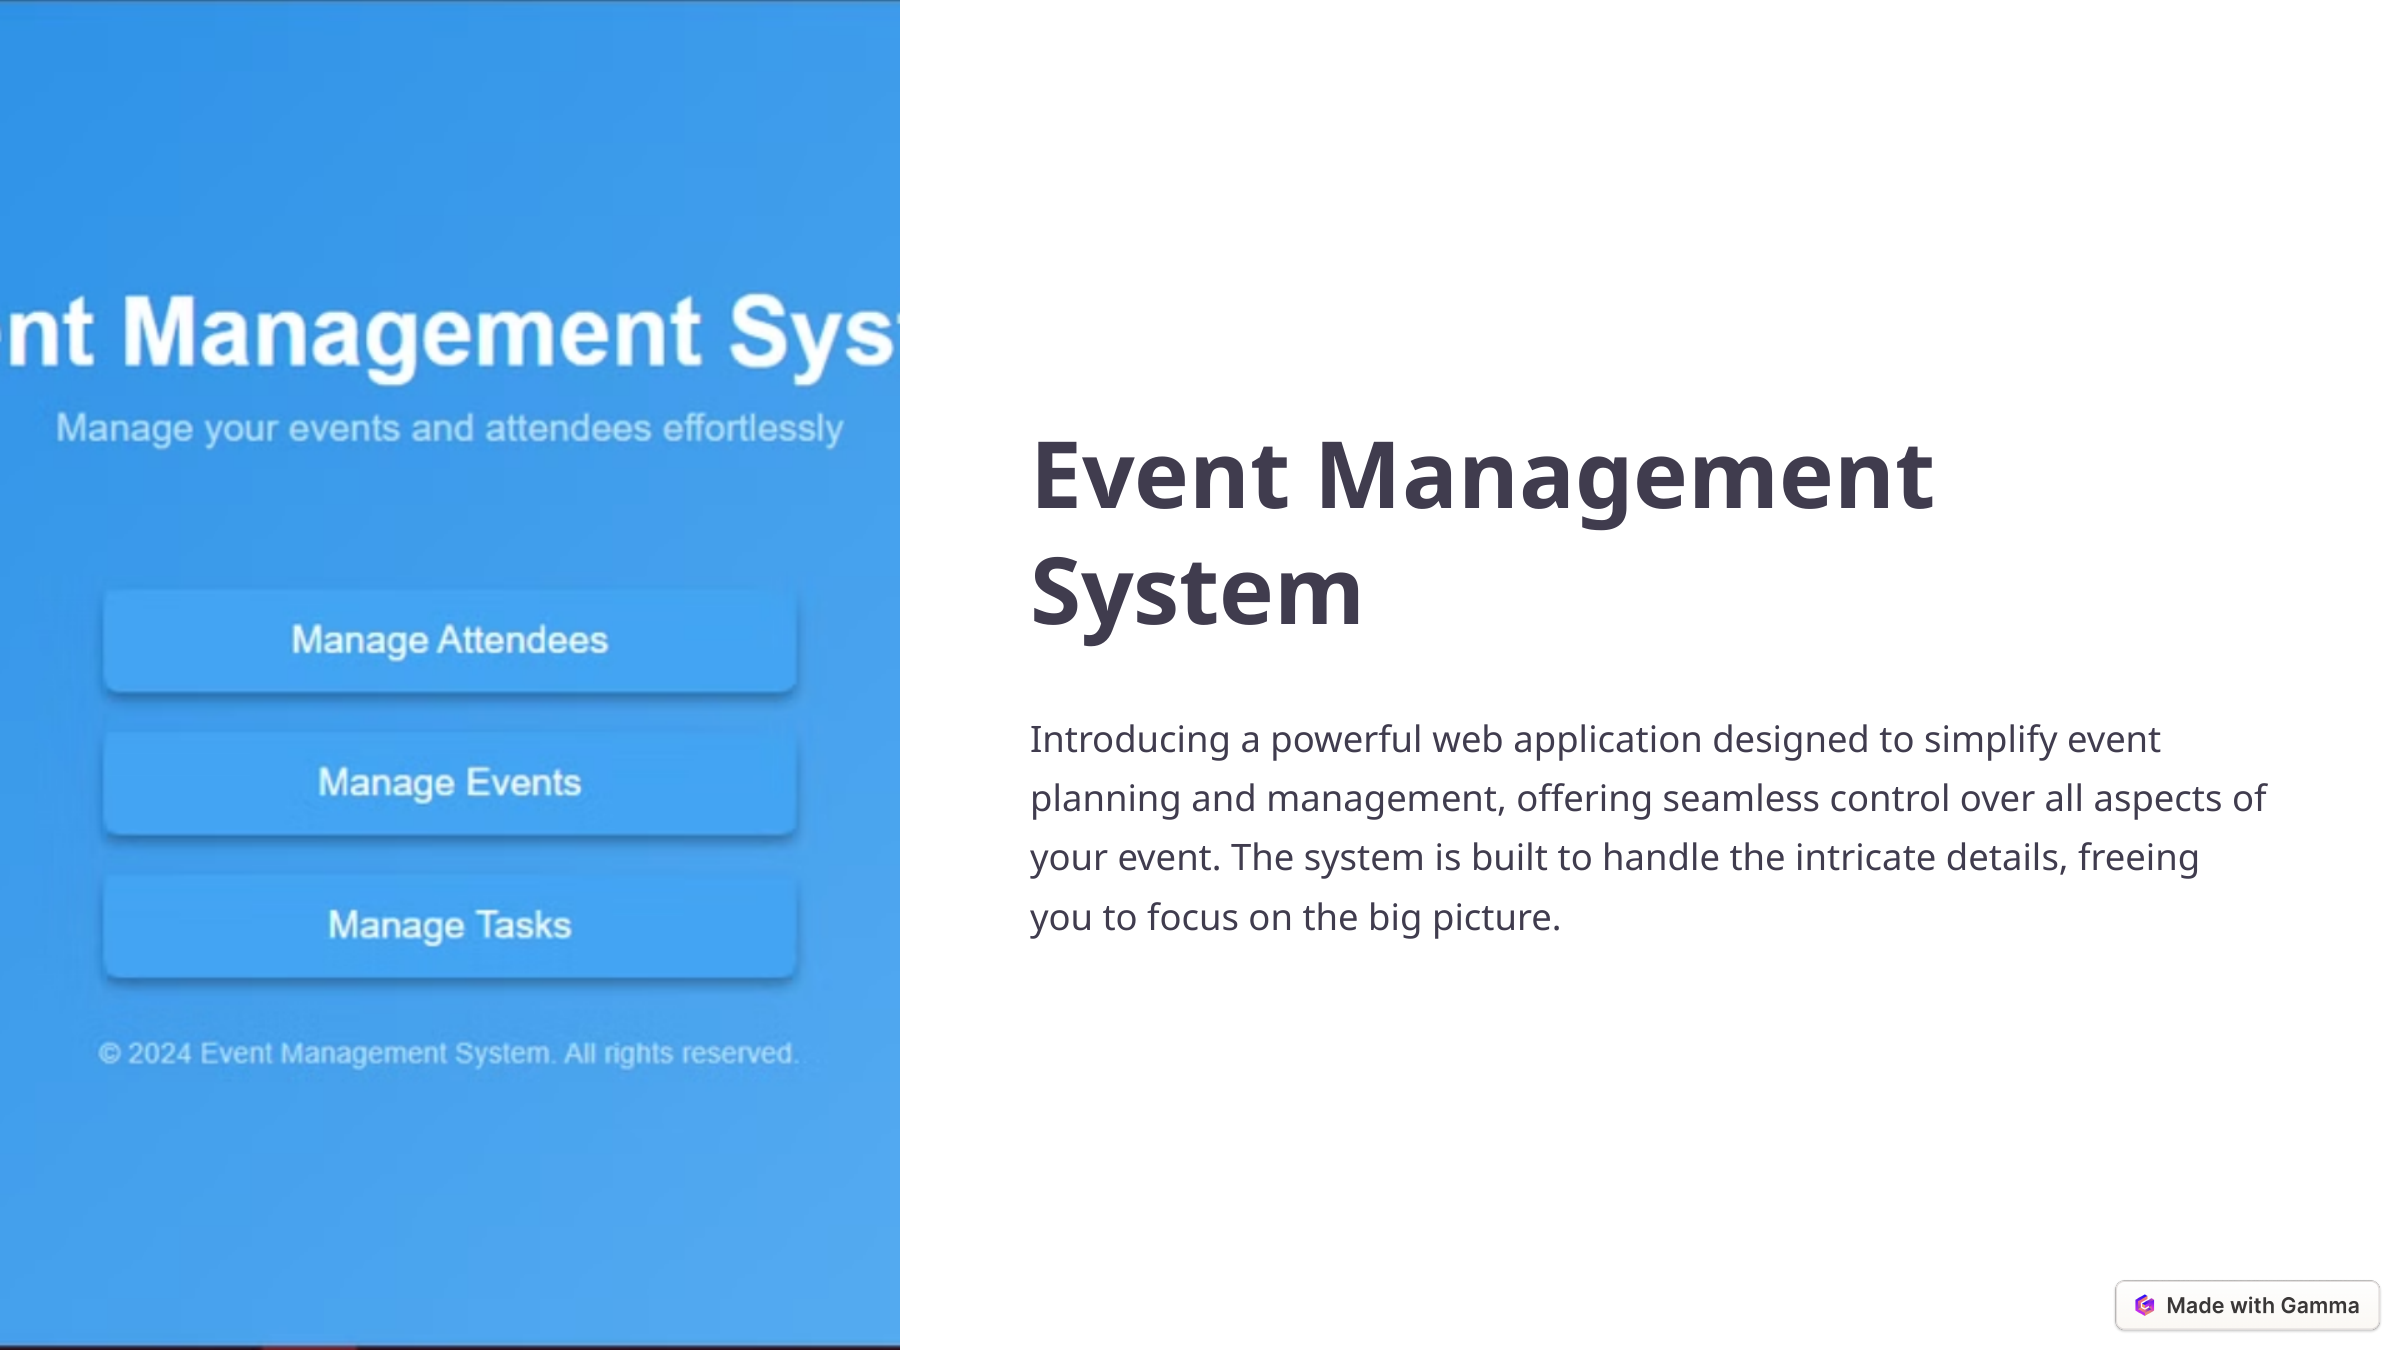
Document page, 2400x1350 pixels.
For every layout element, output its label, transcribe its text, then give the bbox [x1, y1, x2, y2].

text_box Introducing a powerful web application designed to simplify event planning and management, offering seamless control over all aspects of your event. The system is built to handle the intricate details, freeing you to focus on the big picture. [1030, 700, 2270, 939]
picture [0, 0, 900, 1350]
text_box Event Management System [1030, 411, 2270, 645]
picture [2106, 1271, 2389, 1339]
